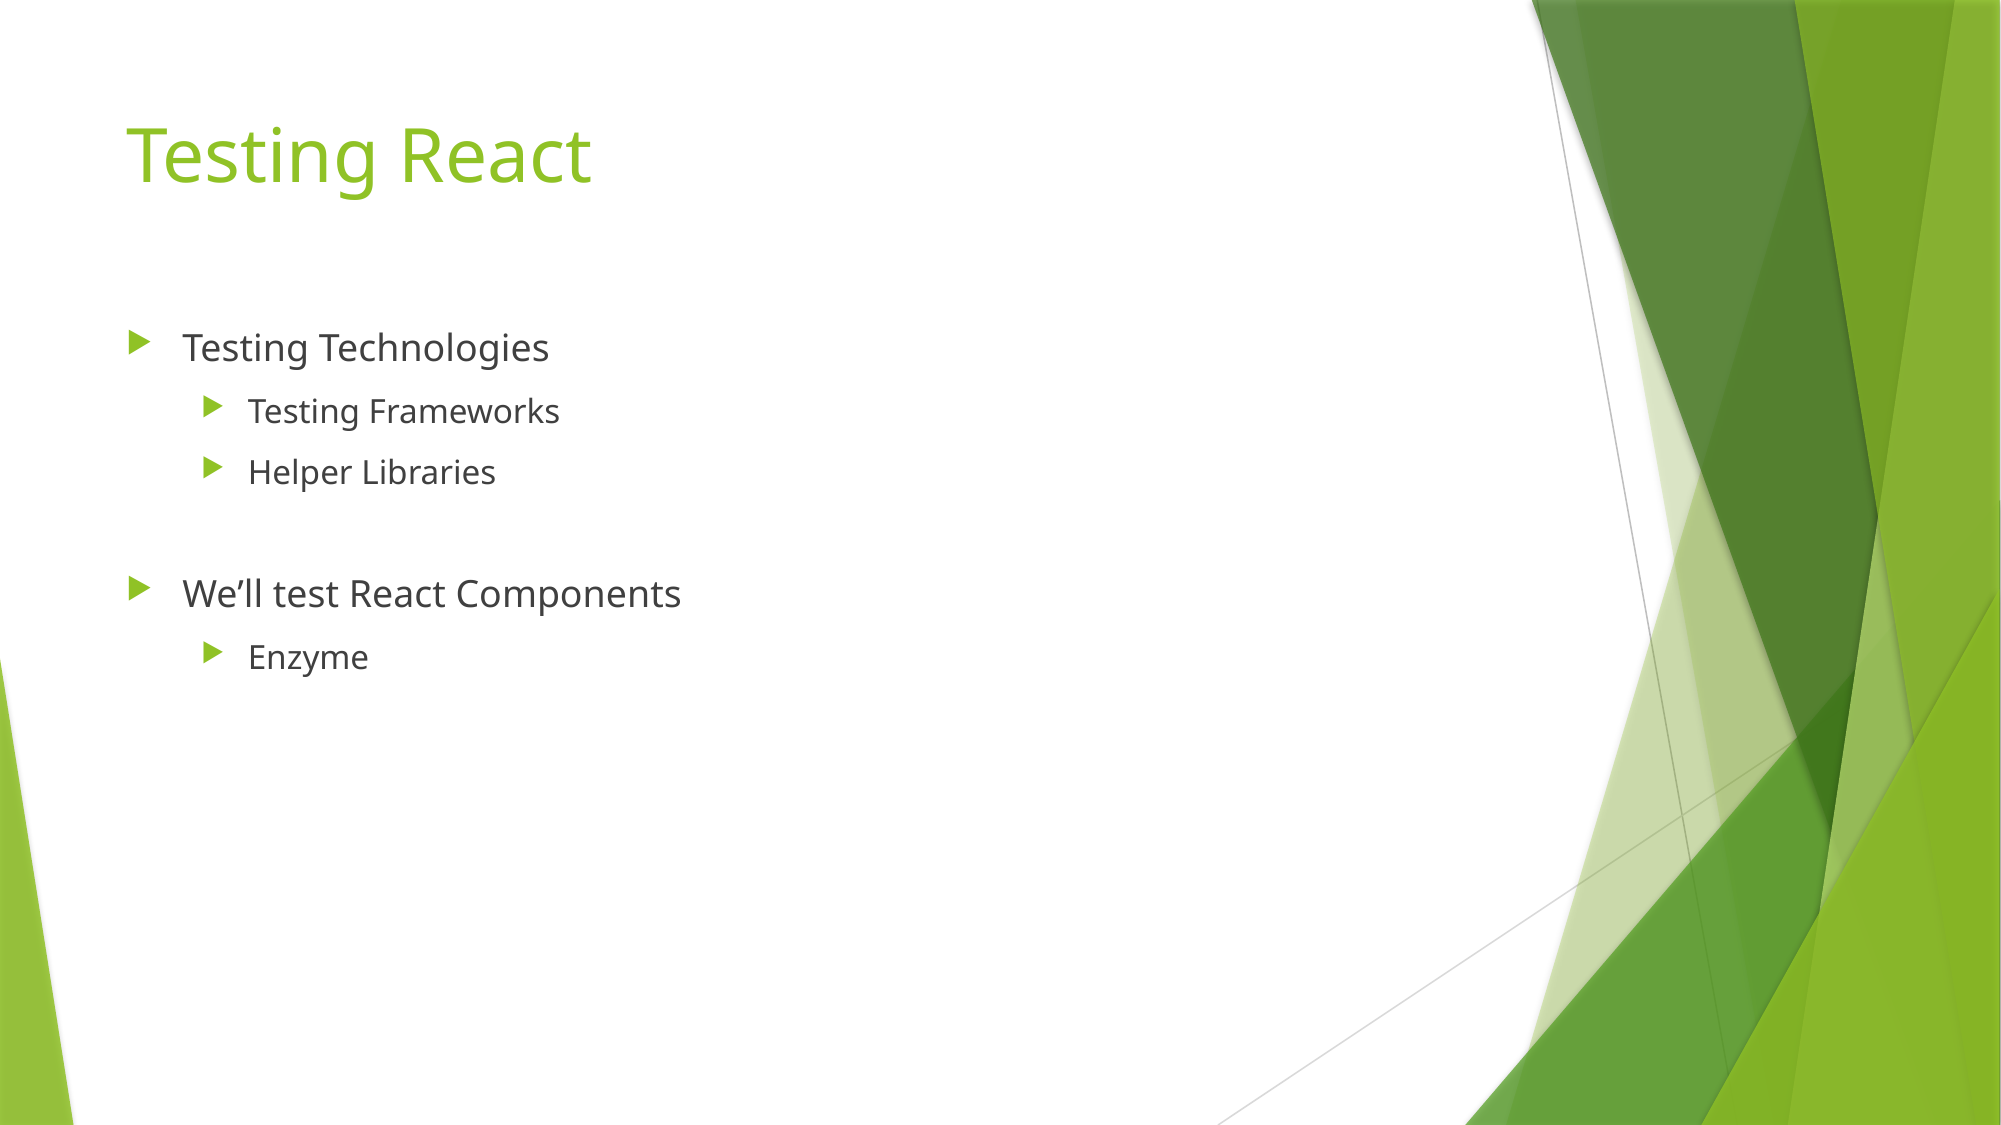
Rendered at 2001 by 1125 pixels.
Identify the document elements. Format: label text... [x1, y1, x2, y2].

text_box We’ll test React Components Enzyme [111, 562, 1522, 767]
list Testing Technologies Testing Frameworks Helper Libraries [111, 316, 1522, 521]
title Testing React [111, 99, 1522, 316]
